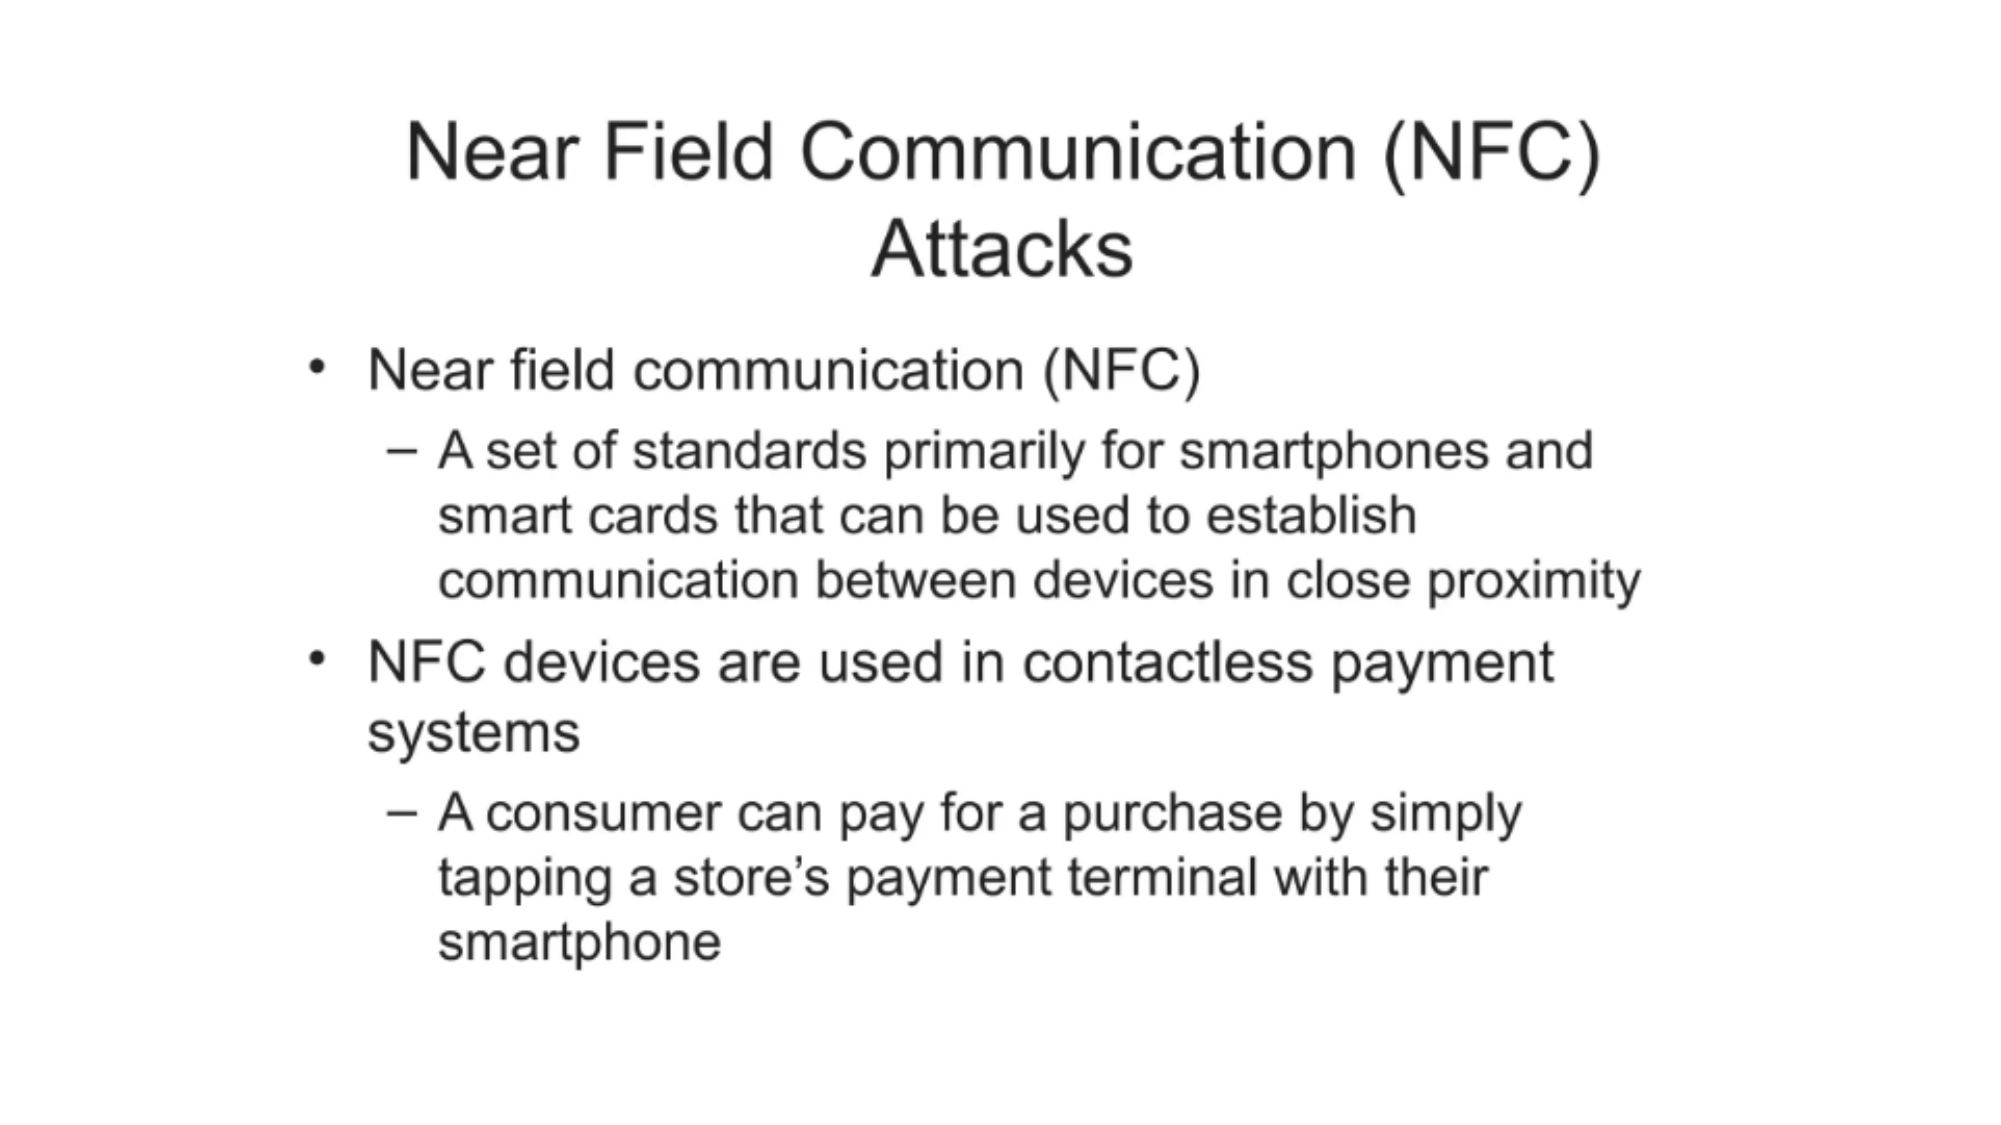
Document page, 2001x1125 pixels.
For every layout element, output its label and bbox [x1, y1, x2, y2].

picture [249, 44, 1751, 1081]
